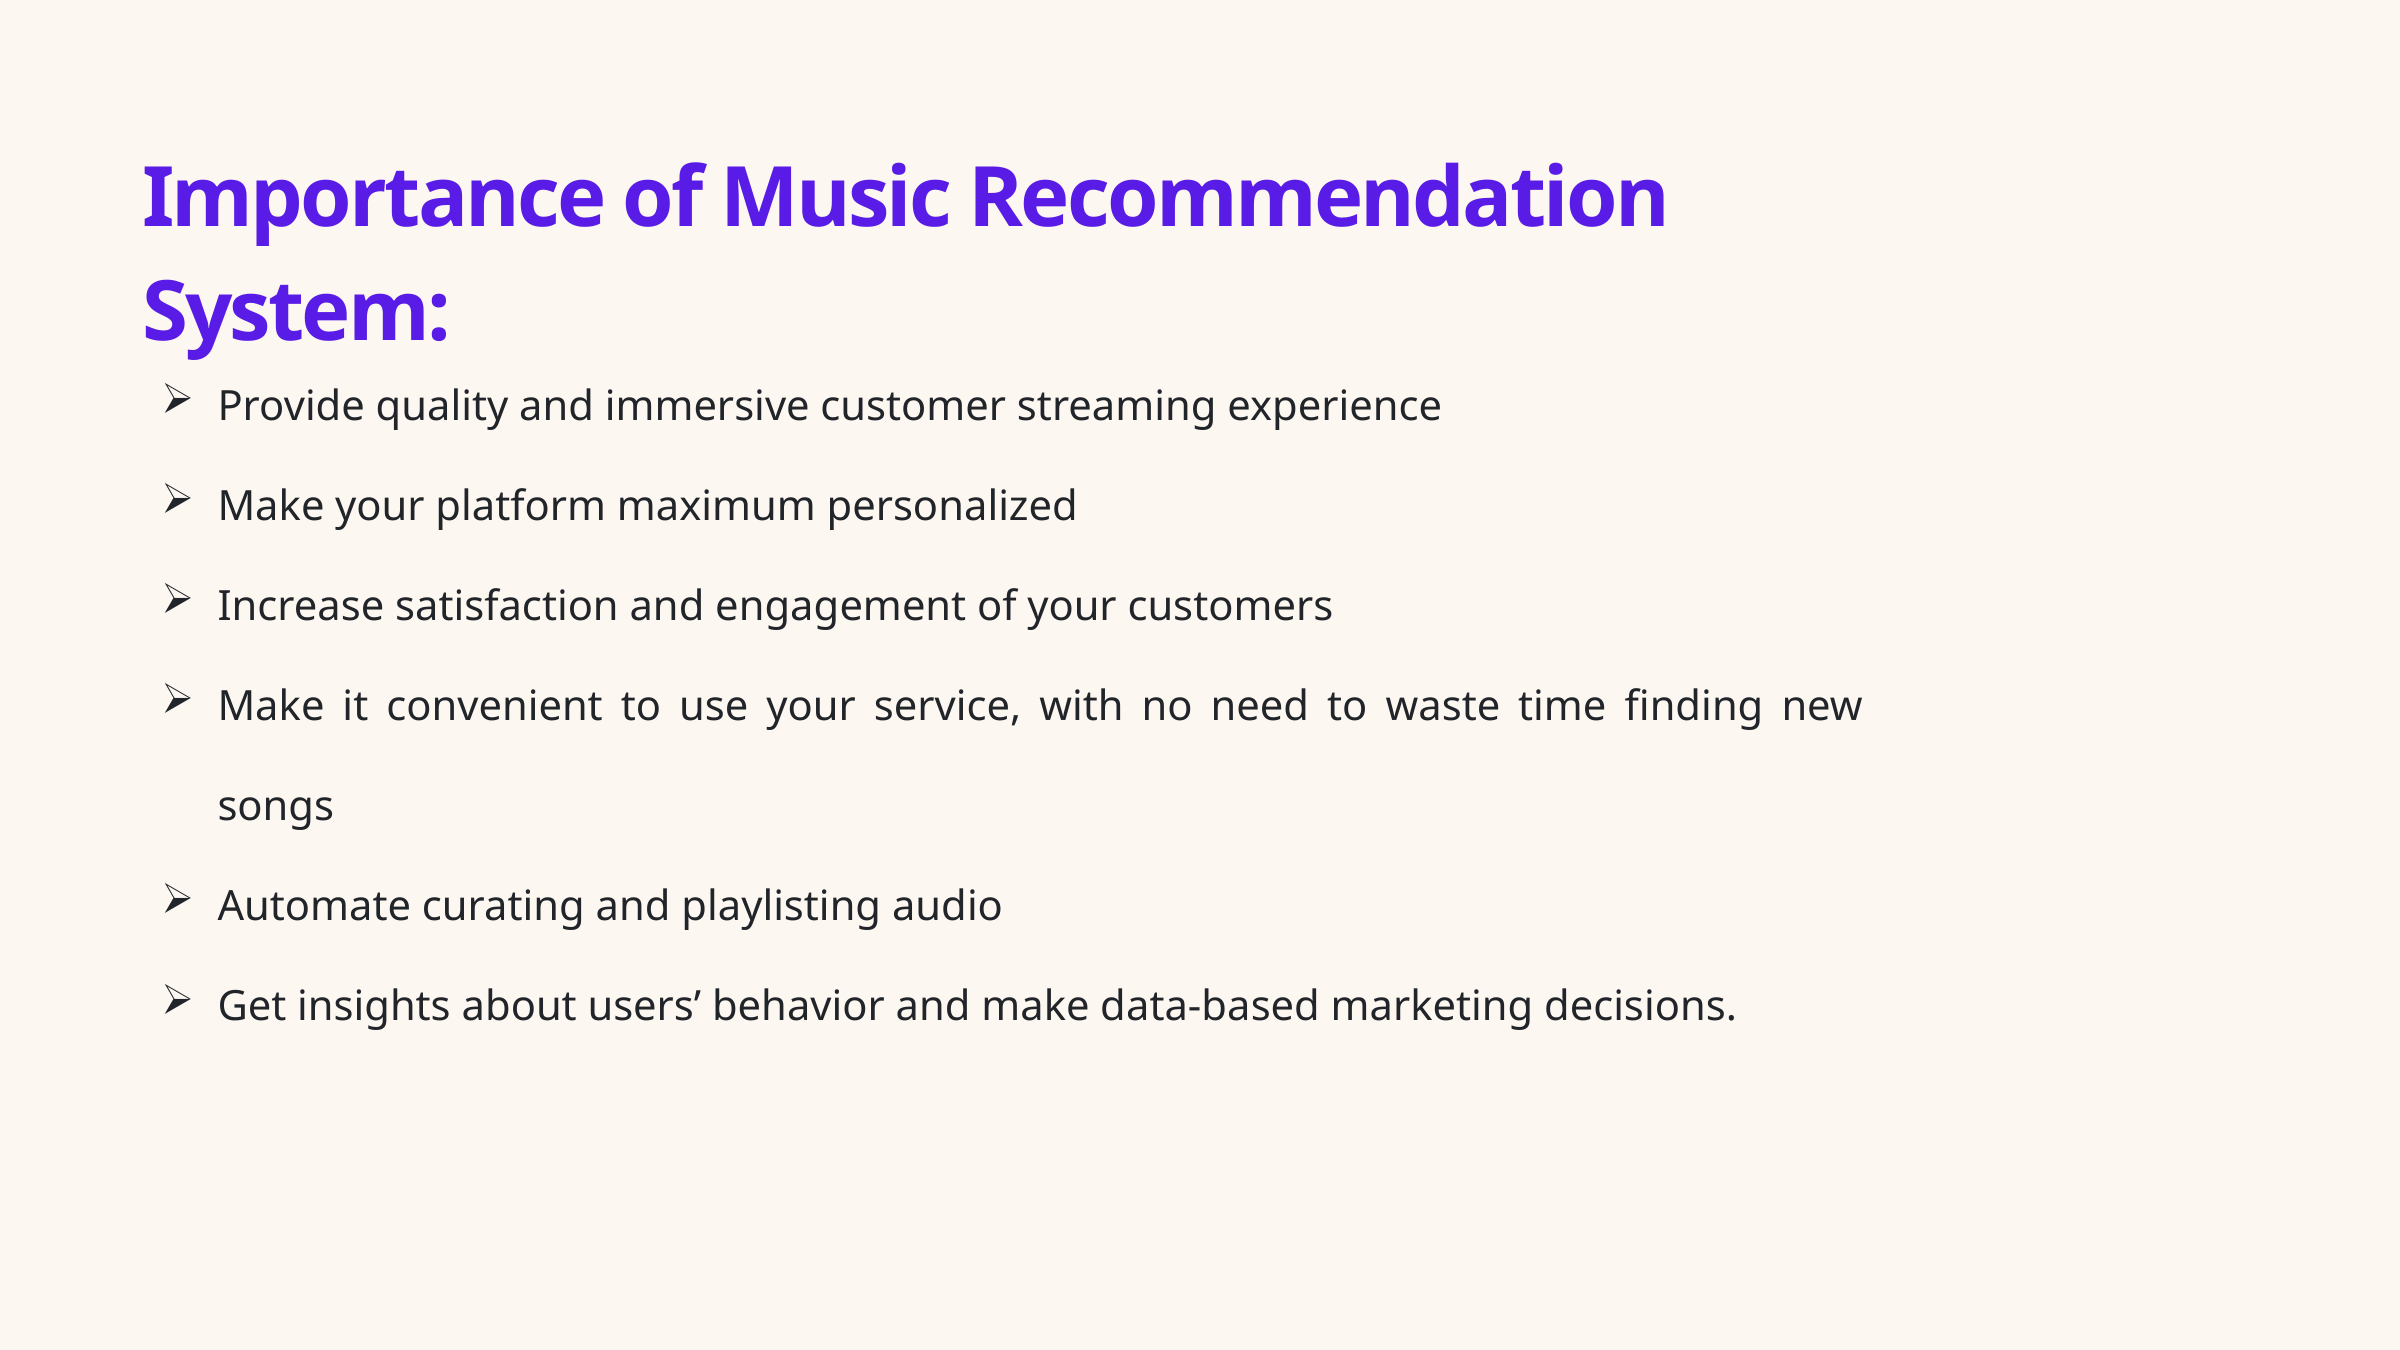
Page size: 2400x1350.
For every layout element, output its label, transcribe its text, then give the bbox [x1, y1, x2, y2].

text_box Importance of Music Recommendation System: [127, 122, 1998, 365]
text_box Provide quality and immersive customer streaming experience Make your platform maximum personalized Increase satisfaction and engagement of your customers Make it convenient to use your service, with no need to waste time finding new songs Automate curating and playlisting audio Get insights about users’ behavior and make data-based marketing decisions. [146, 321, 1879, 1037]
